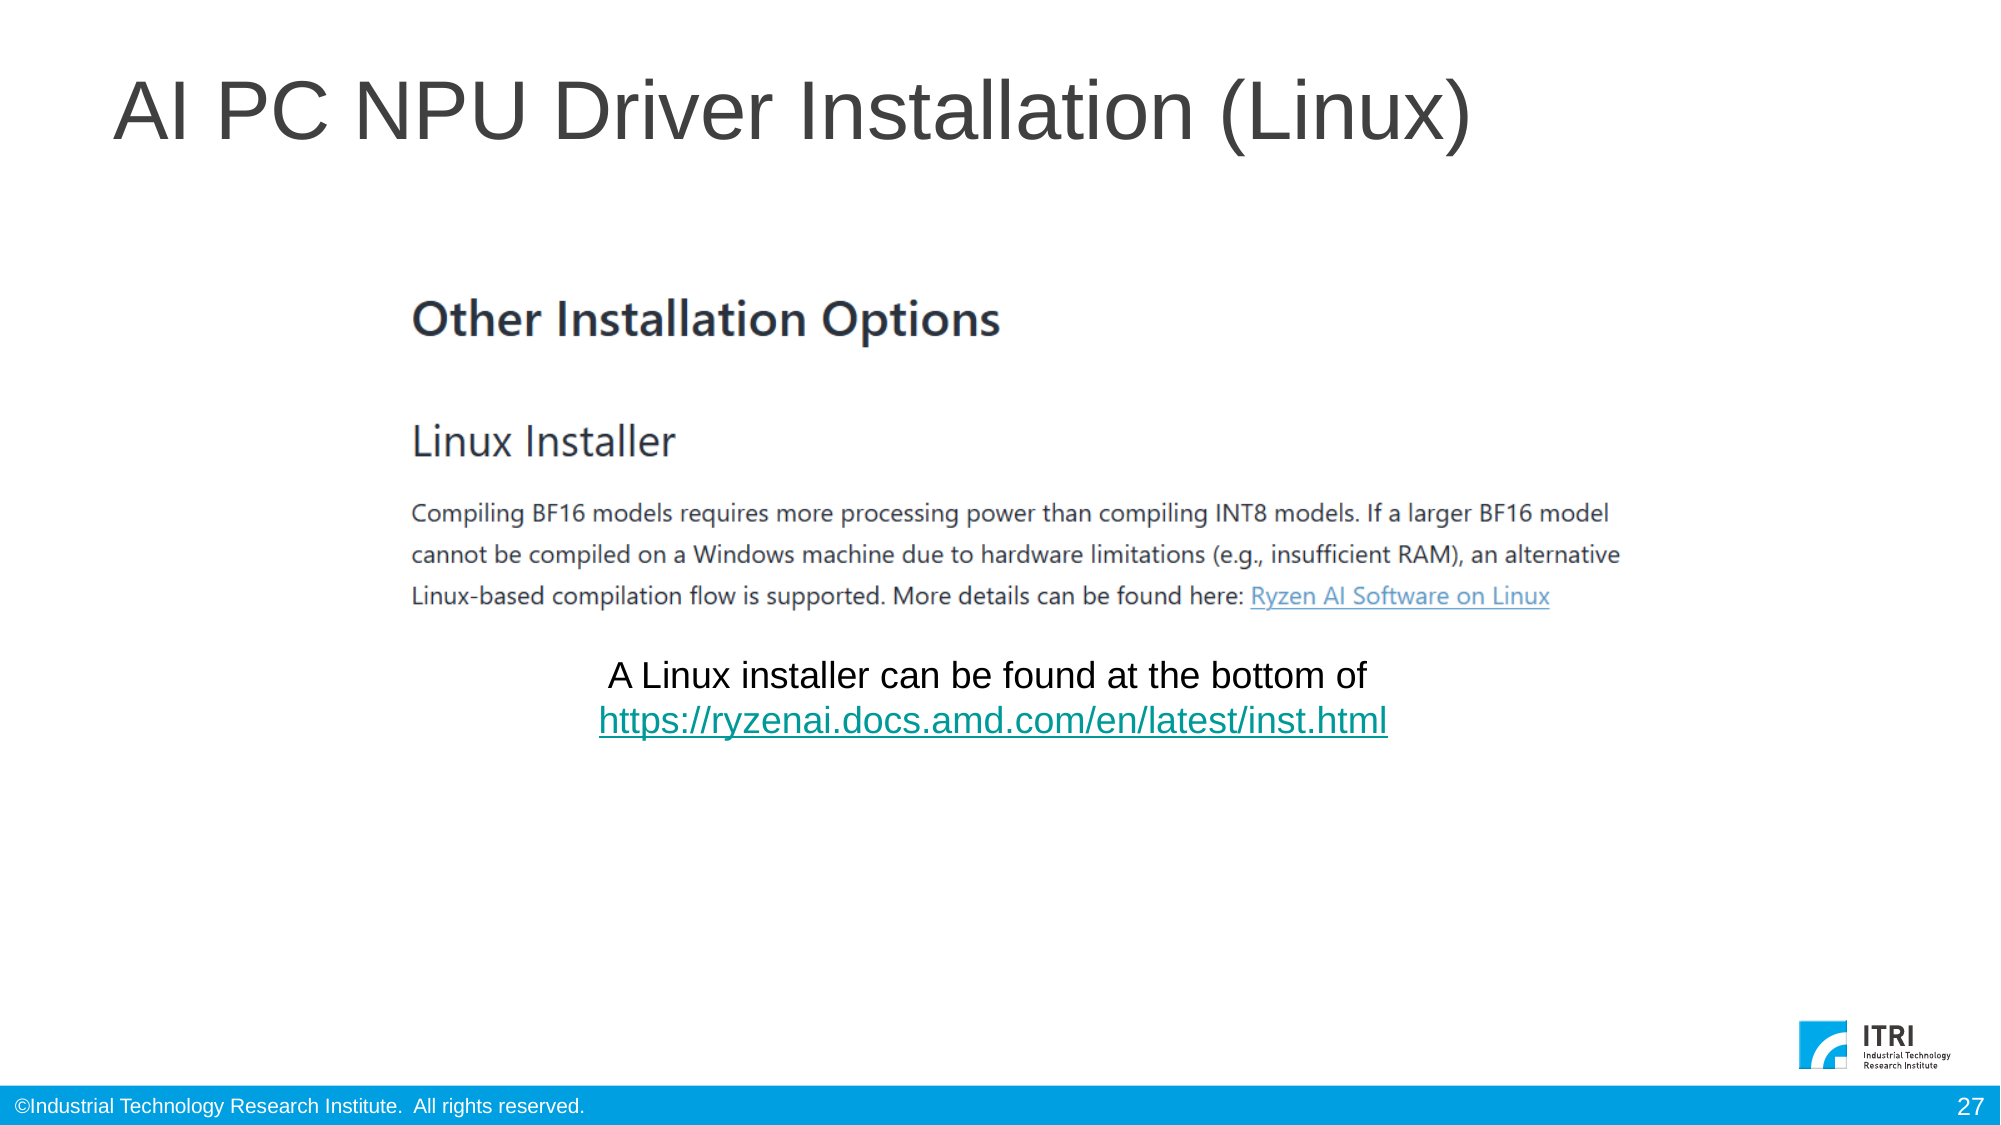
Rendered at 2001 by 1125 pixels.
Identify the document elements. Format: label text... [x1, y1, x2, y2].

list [396, 291, 1633, 632]
text_box A Linux installer can be found at the bottom of https://ryzenai.docs.amd.com/en/latest/inst.html [489, 643, 1497, 749]
slide_number 27 [1874, 1085, 2000, 1125]
title AI PC NPU Driver Installation (Linux) [98, 48, 1930, 198]
